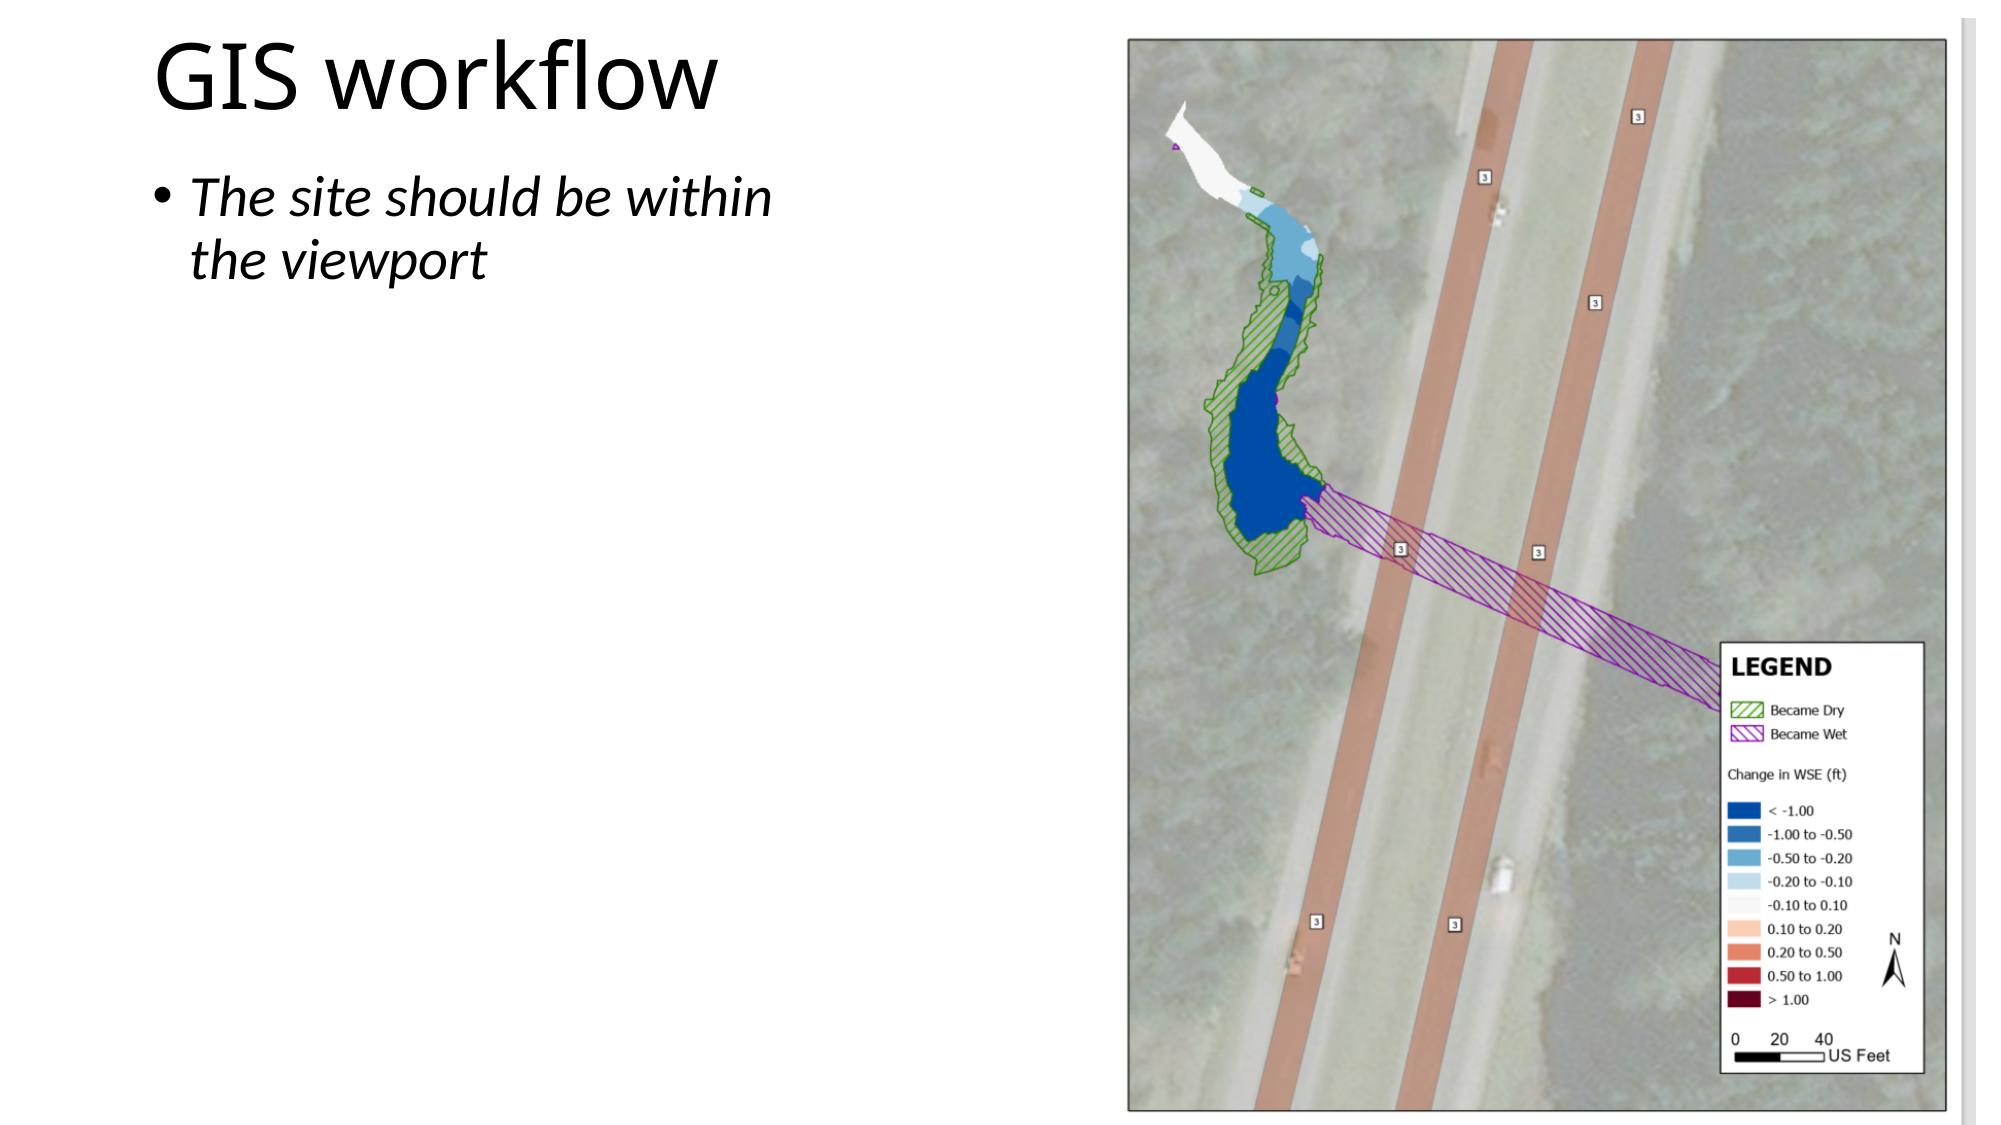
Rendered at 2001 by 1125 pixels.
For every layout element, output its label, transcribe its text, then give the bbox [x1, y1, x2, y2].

list The site should be within the viewport [137, 158, 814, 1090]
title GIS workflow [137, 0, 1863, 159]
picture [1110, 18, 1976, 1125]
